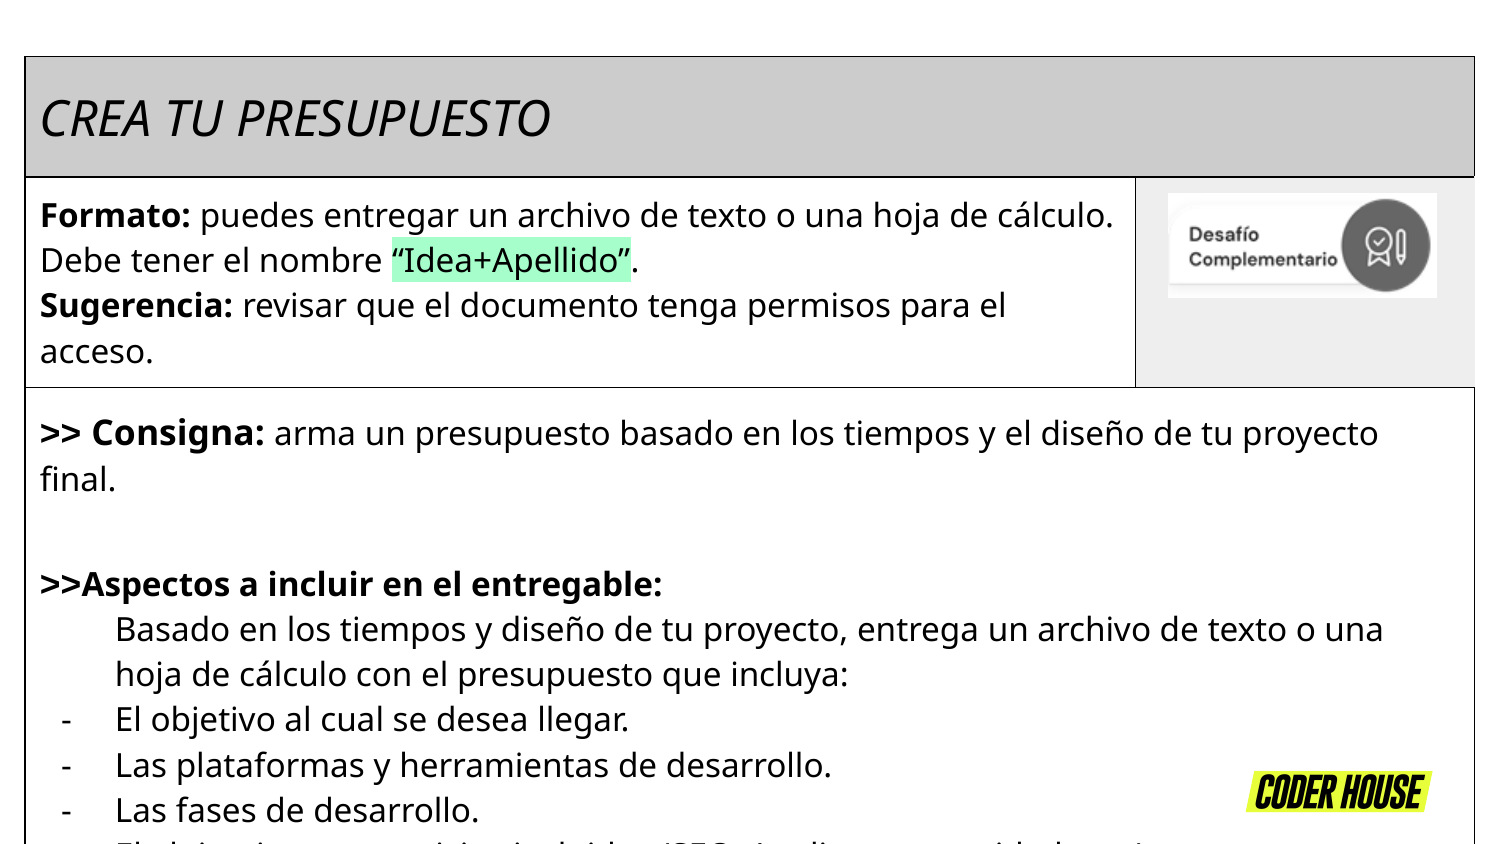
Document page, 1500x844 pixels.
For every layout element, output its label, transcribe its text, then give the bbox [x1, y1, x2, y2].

table_header CREA TU PRESUPUESTO [26, 57, 1474, 176]
table_cell [1136, 178, 1474, 387]
table_cell >> Consigna: arma un presupuesto basado en los tiempos y el diseño de tu proyecto final. >>Aspectos a incluir en el entregable: Basado en los tiempos y diseño de tu proyecto, entrega un archivo de texto o una hoja de cálculo con el presupuesto que incluya: El objetivo al cual se desea llegar. Las plataformas y herramientas de desarrollo. Las fases de desarrollo. El alojamiento y servicios incluidos (SEO, Analitycs, seguridad, etc.) >>Ejemplo: Ejemplo de presupuesto de una agencia [26, 388, 1474, 844]
picture [1168, 193, 1437, 299]
table_cell Formato: puedes entregar un archivo de texto o una hoja de cálculo. Debe tener el nombre “Idea+Apellido”. Sugerencia: revisar que el documento tenga permisos para el acceso. [26, 178, 1135, 387]
picture [1241, 764, 1437, 819]
